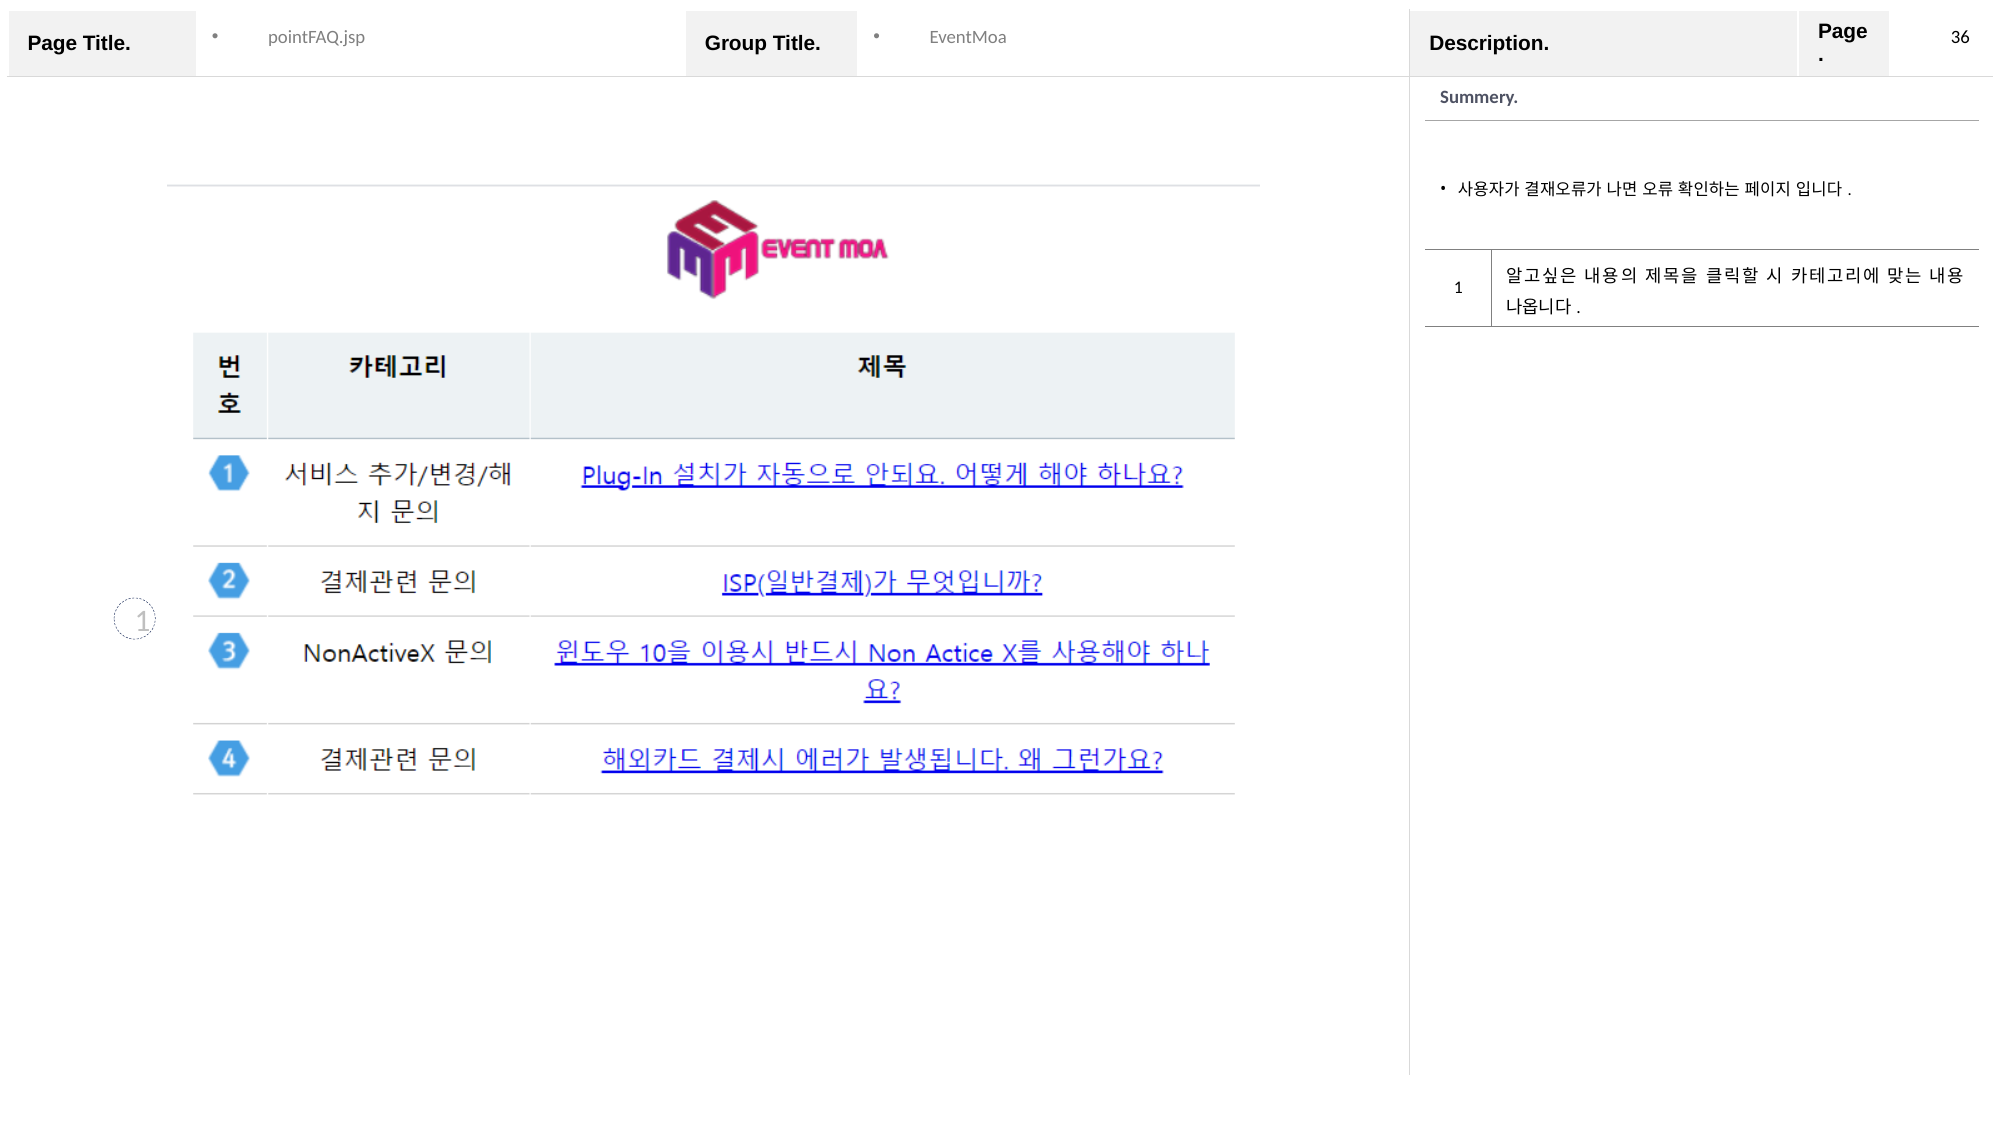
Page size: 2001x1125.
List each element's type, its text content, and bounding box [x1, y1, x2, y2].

text_box 36 [1936, 17, 1985, 55]
list pointFAQ.jsp [196, 18, 684, 55]
picture [166, 183, 1261, 813]
table_cell 사용자가 결재오류가 나면 오류 확인하는 페이지 입니다. [1425, 121, 1979, 249]
table_header Summery. [1425, 78, 1979, 120]
list EventMoa [858, 18, 1405, 55]
table_cell 알고싶은 내용의 제목을 클릭할 시 카테고리에 맞는 내용 나옵니다. [1492, 250, 1979, 326]
text_box 1 [112, 596, 157, 641]
table_cell 1 [1425, 250, 1491, 326]
